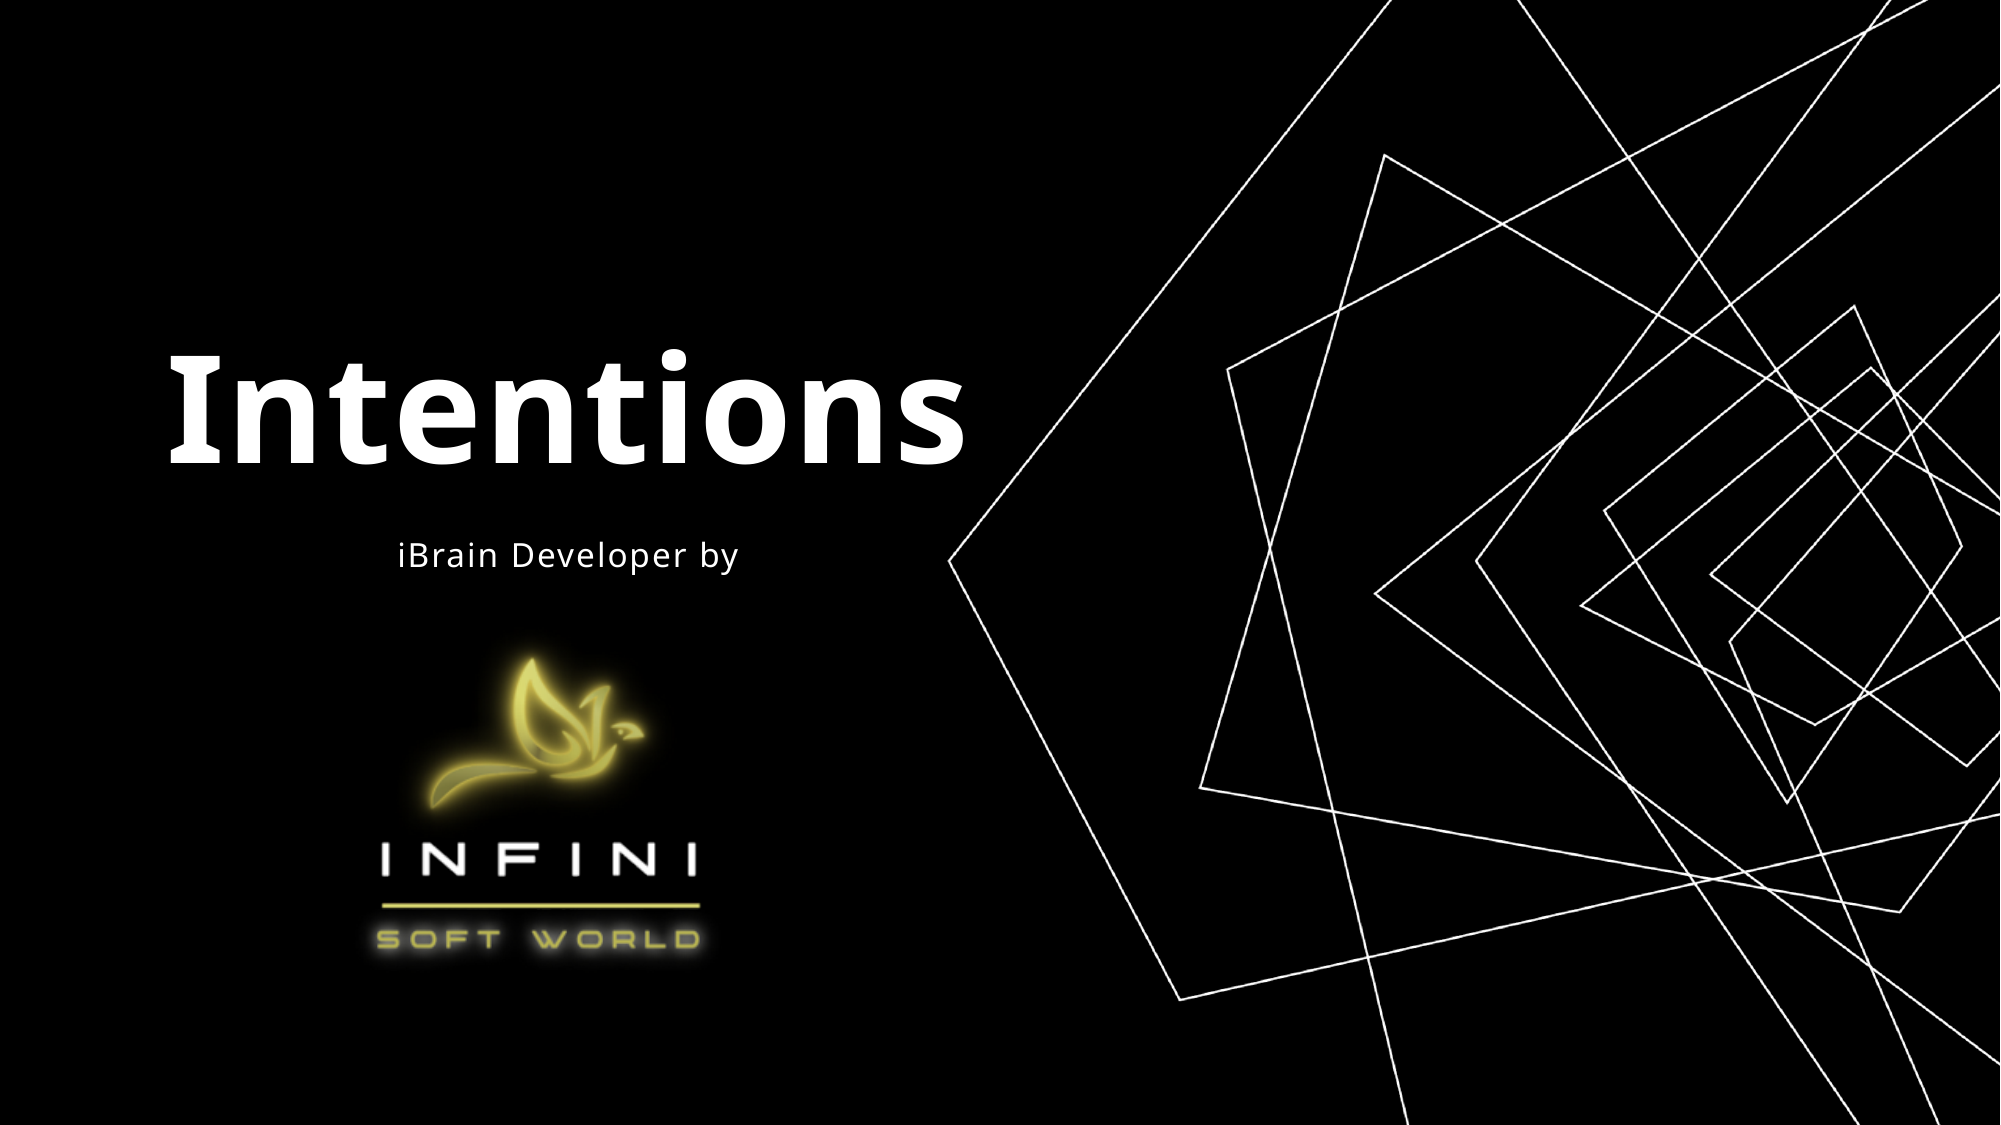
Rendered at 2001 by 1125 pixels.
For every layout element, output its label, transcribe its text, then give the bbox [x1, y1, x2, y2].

picture [240, 536, 869, 1106]
text_box Intentions iBrain Developer by [0, 306, 1327, 692]
picture [900, 0, 2000, 1125]
